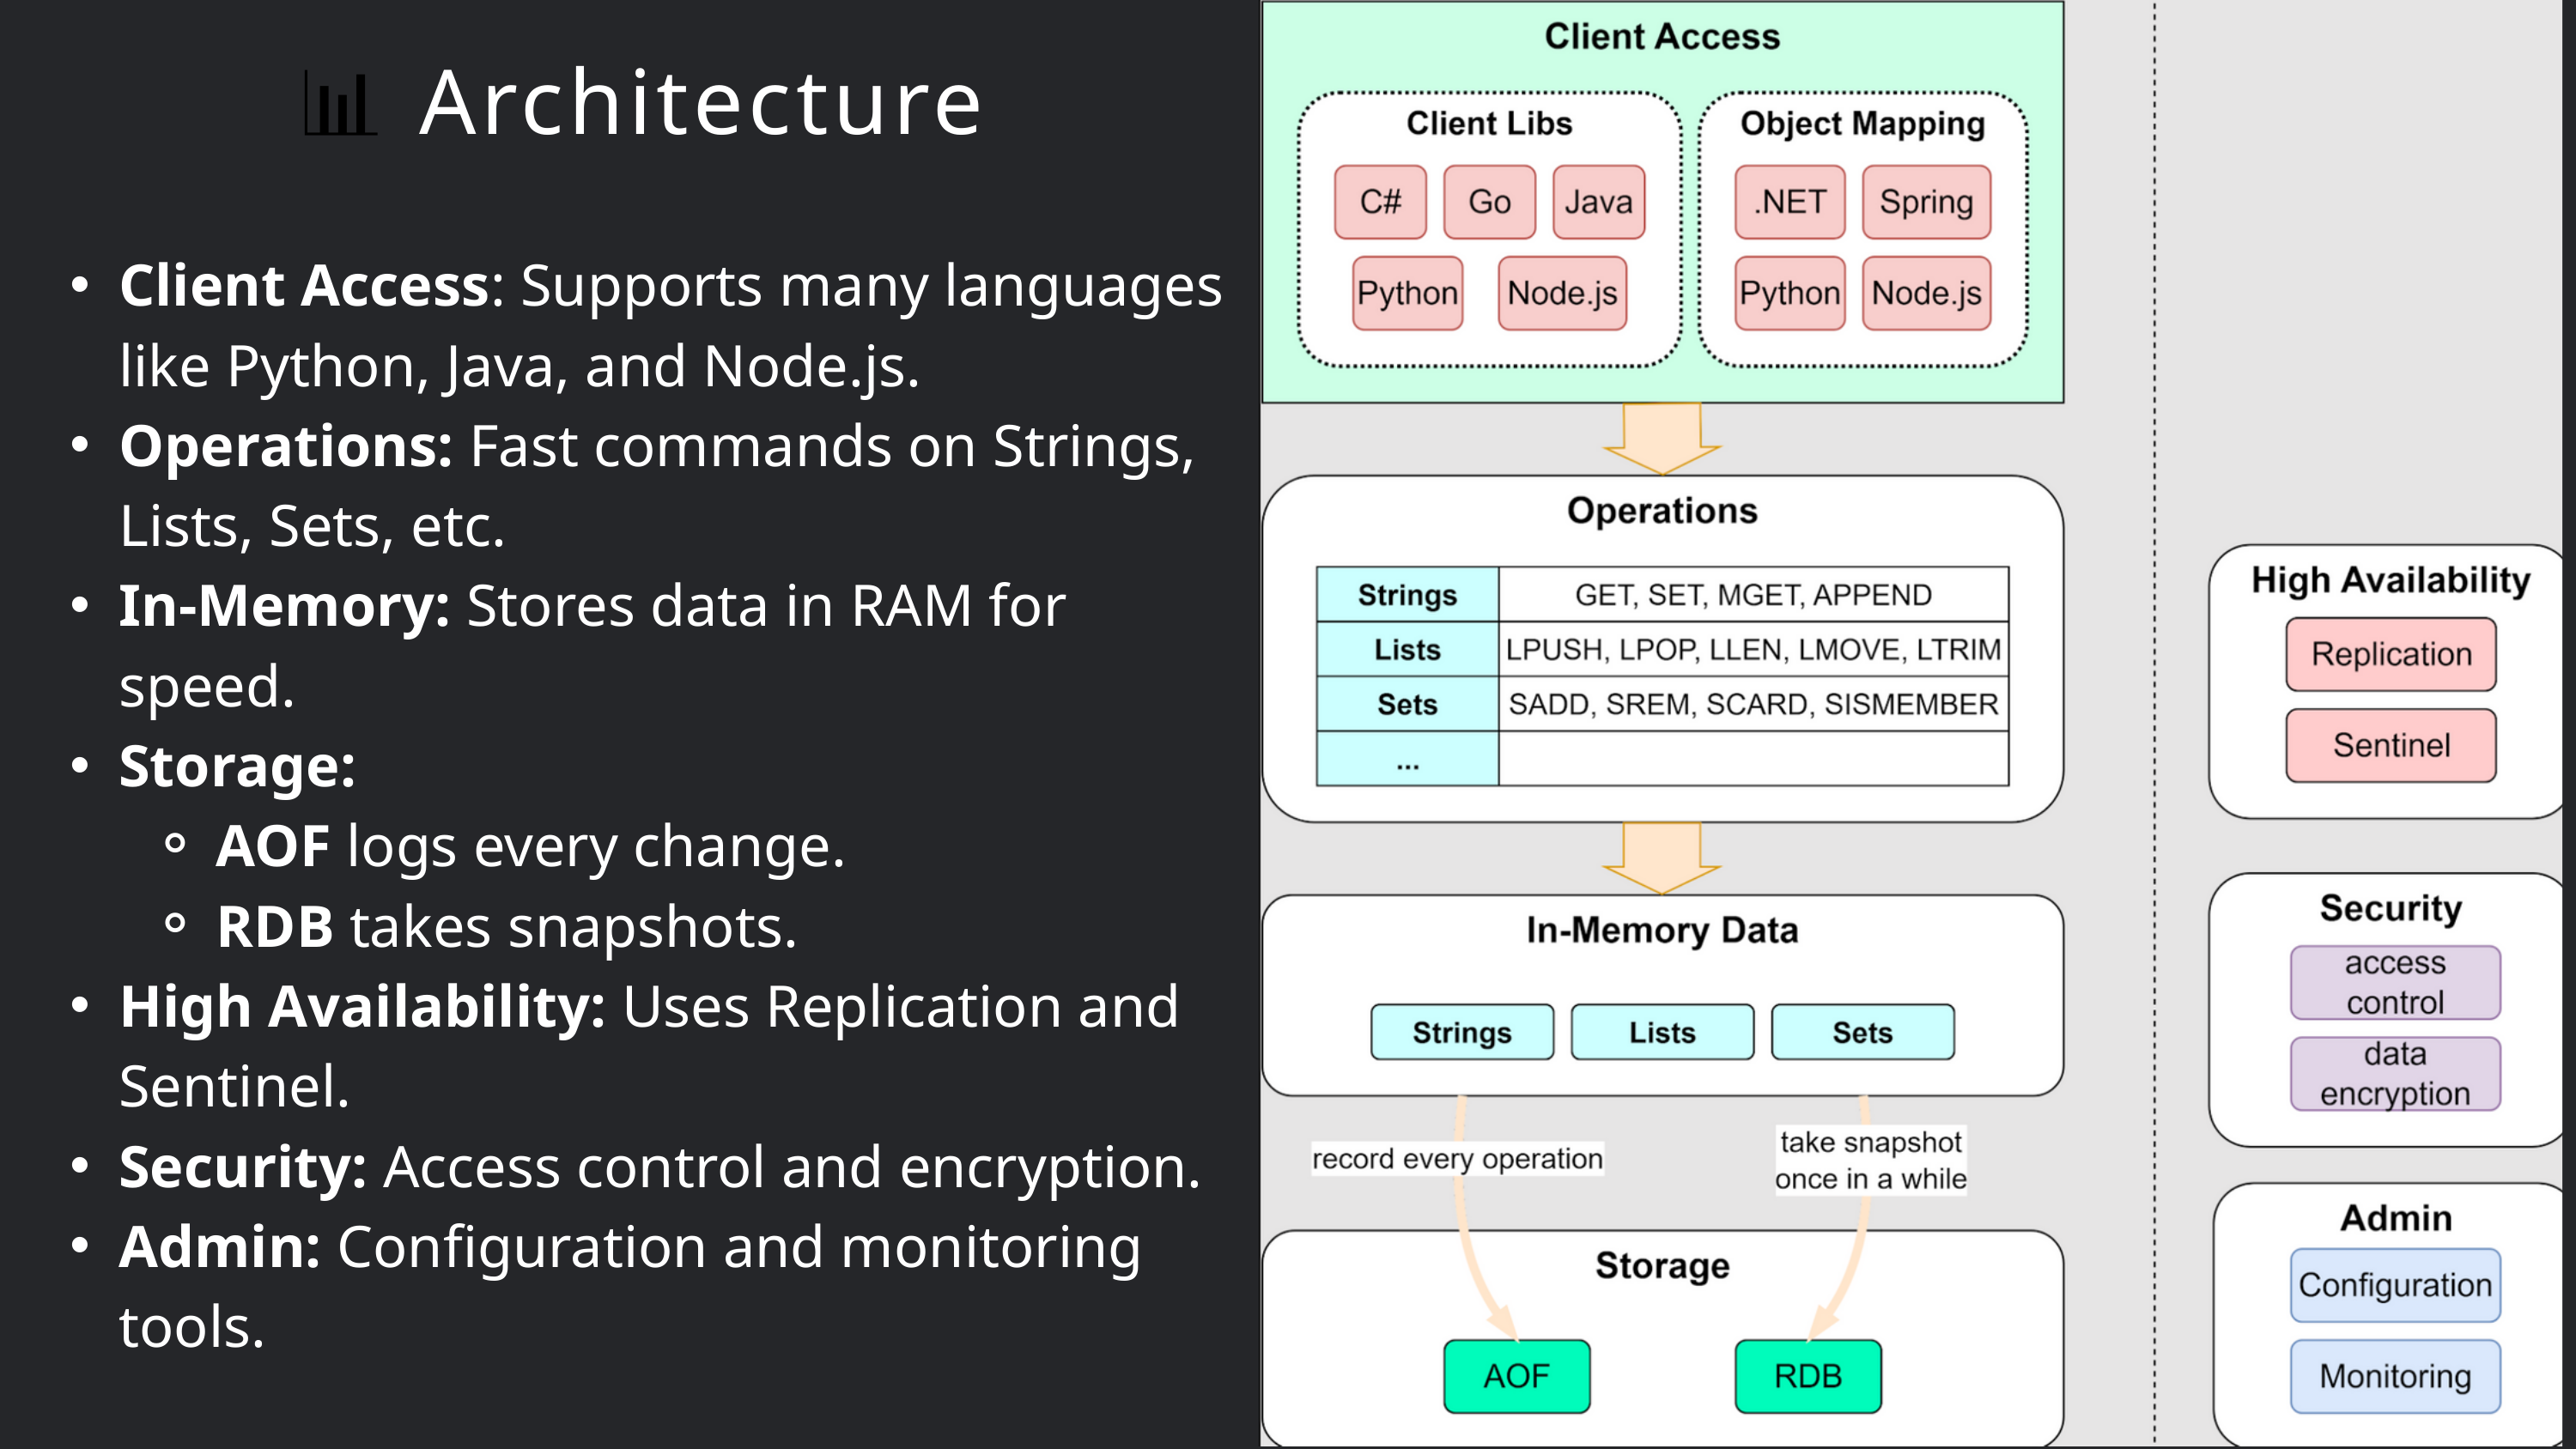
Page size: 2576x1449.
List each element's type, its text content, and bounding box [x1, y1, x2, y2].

text_box Client Access: Supports many languages like Python, Java, and Node.js. Operations: Fast commands on Strings, Lists, Sets, etc. In-Memory: Stores data in RAM for speed. Storage: AOF logs every change. RDB takes snapshots. High Availability: Uses Replication and Sentinel. Security: Access control and encryption. Admin: Configuration and monitoring tools. [21, 237, 1261, 1440]
text_box 📊 Architecture [69, 19, 1212, 153]
text_box [1259, 0, 2563, 1446]
